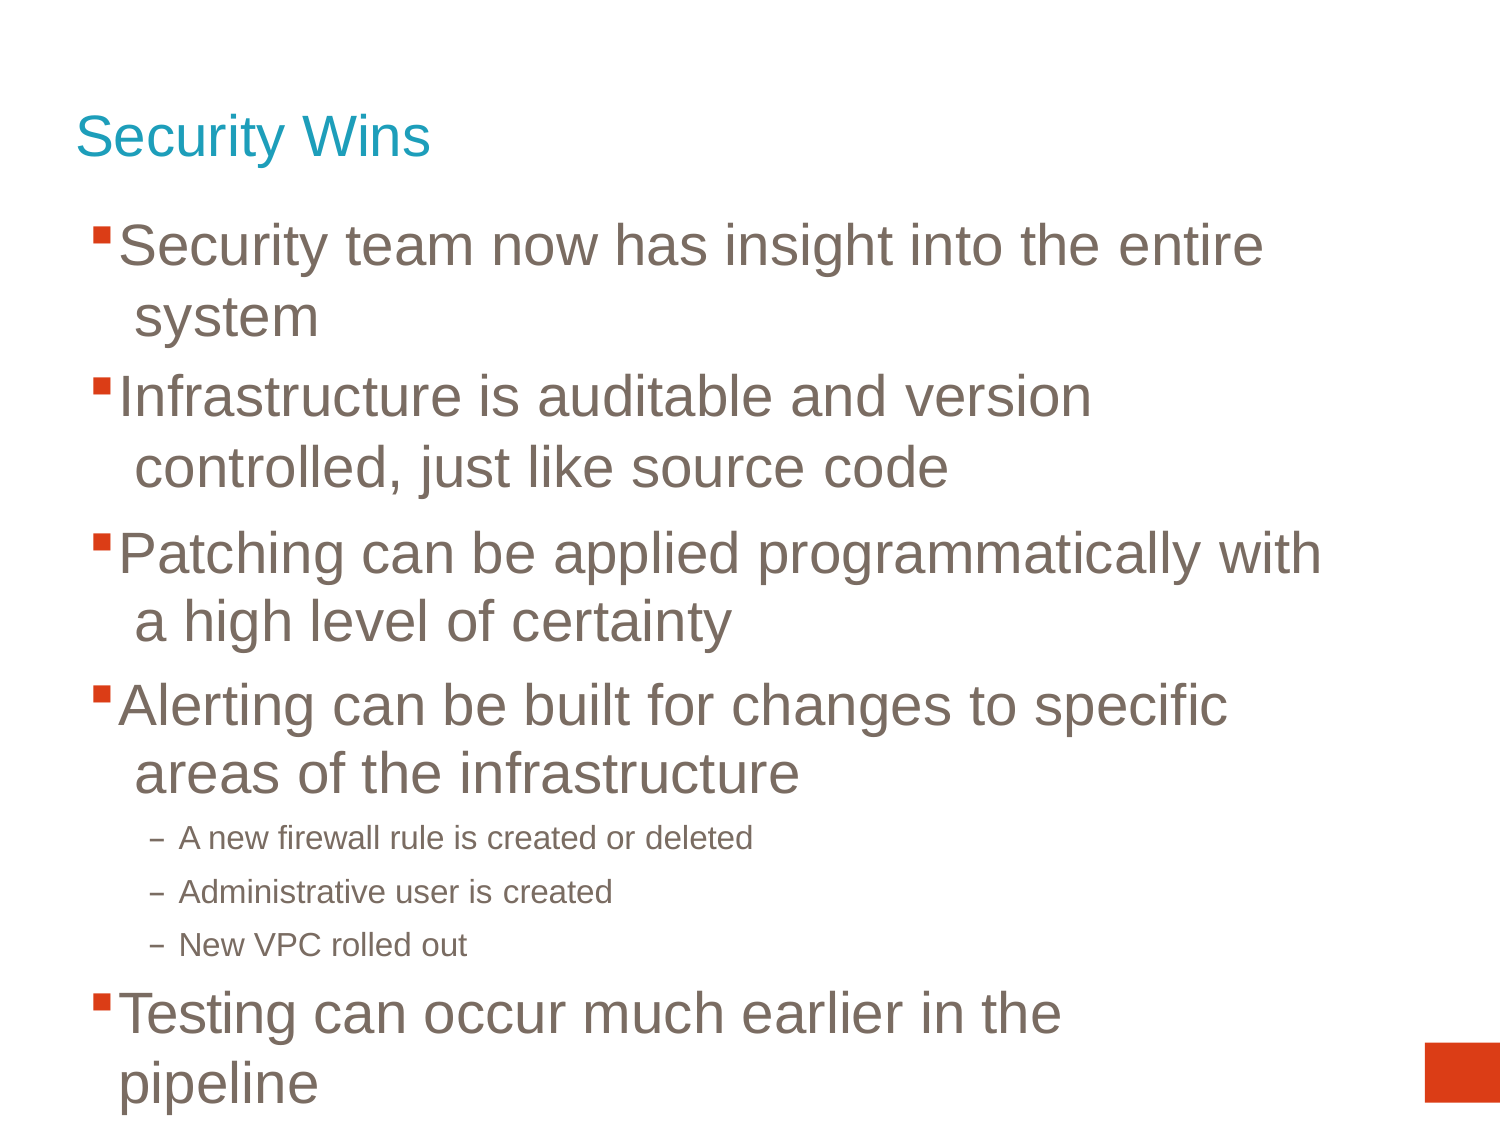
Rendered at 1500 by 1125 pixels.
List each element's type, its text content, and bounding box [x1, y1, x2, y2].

text_box [1424, 1042, 1500, 1103]
title Security Wins [72, 96, 434, 287]
text_box Security team now has insight into the entire system Infrastructure is auditable and version controlled, just like source code Patching can be applied programmatically with a high level of certainty Alerting can be built for changes to specific areas of the infrastructure A new firewall rule is created or deleted Administrative user is created New VPC rolled out Testing can occur much earlier in the pipeline [86, 205, 1327, 1115]
